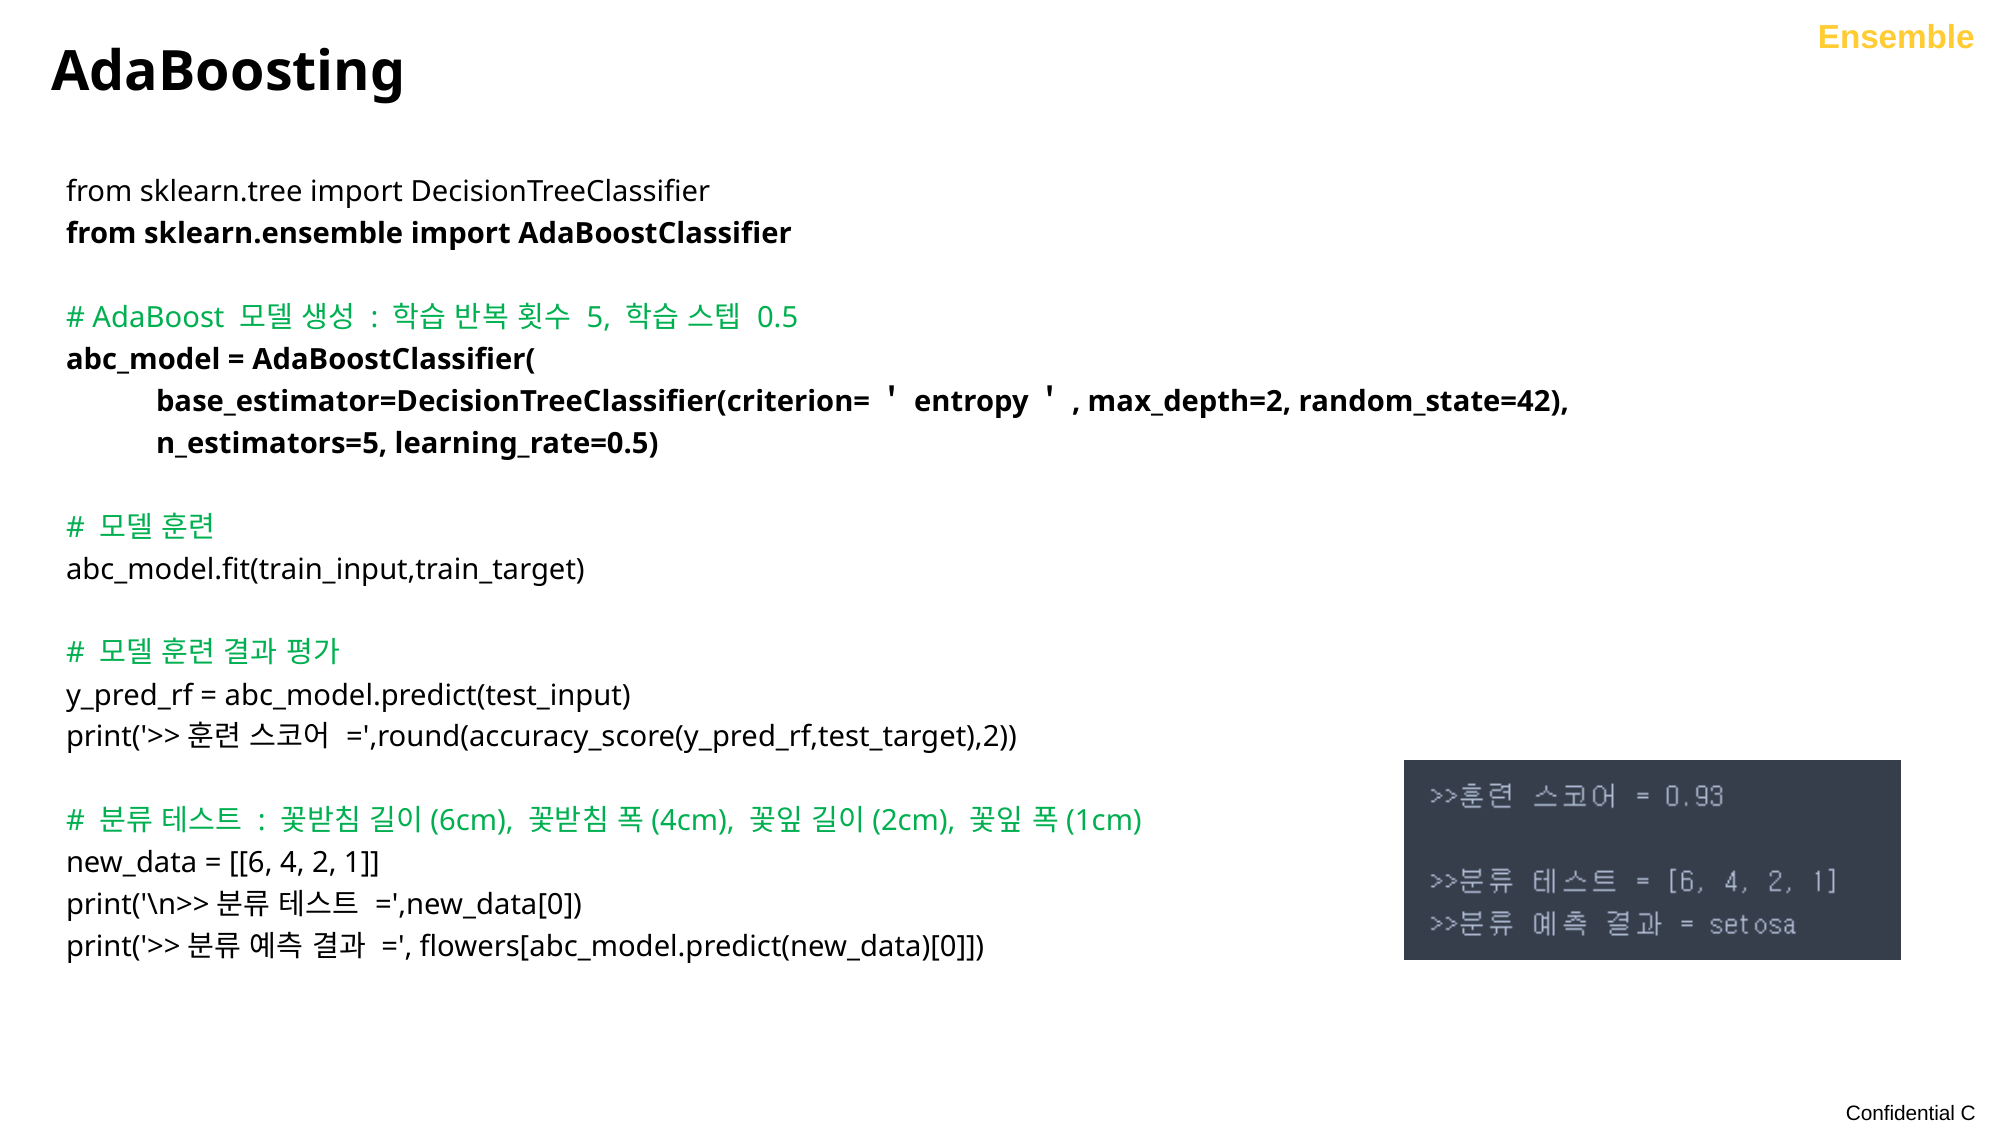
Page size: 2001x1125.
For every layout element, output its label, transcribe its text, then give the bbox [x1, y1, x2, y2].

text_box from sklearn.tree import DecisionTreeClassifier from sklearn.ensemble import AdaBoostClassifier # AdaBoost 모델 생성 : 학습 반복 횟수 5, 학습 스텝 0.5 abc_model = AdaBoostClassifier( base_estimator=DecisionTreeClassifier(criterion=＇entropy＇, max_depth=2, random_state=42), n_estimators=5, learning_rate=0.5) # 모델 훈련 abc_model.fit(train_input,train_target) # 모델 훈련 결과 평가 y_pred_rf = abc_model.predict(test_input) print('>>훈련 스코어 =',round(accuracy_score(y_pred_rf,test_target),2)) # 분류 테스트 : 꽃받침 길이(6cm), 꽃받침 폭(4cm), 꽃잎 길이(2cm), 꽃잎 폭(1cm) new_data = [[6, 4, 2, 1]] print('\n>>분류 테스트 =',new_data[0]) print('>>분류 예측 결과 =', flowers[abc_model.predict(new_data)[0]]) [66, 165, 1577, 1018]
title AdaBoosting [51, 44, 1331, 101]
picture [1404, 760, 1902, 960]
list Ensemble [1424, 19, 1975, 55]
